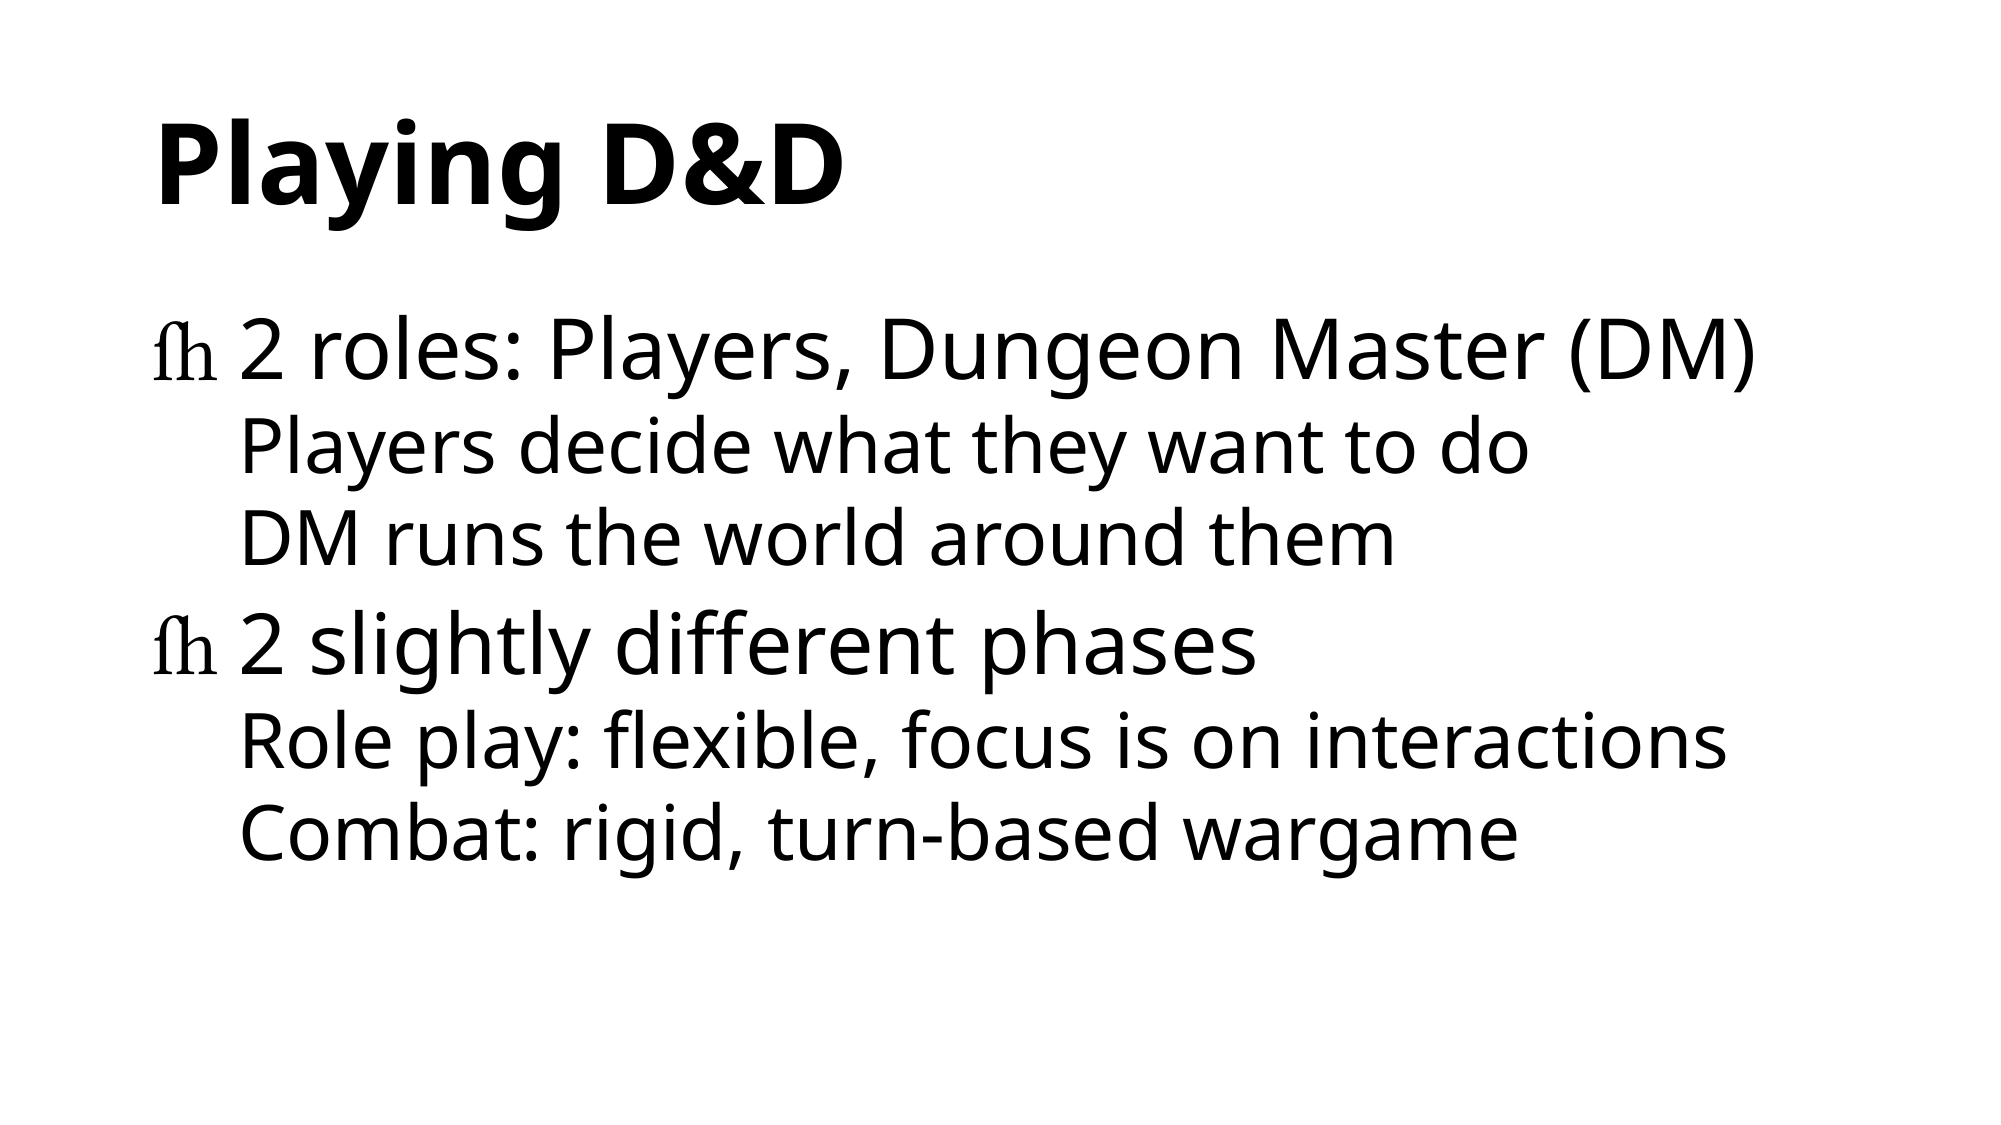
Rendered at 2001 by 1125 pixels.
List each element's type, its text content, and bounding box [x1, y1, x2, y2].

list 2 roles: Players, Dungeon Master (DM) Players decide what they want to do DM runs the world around them 2 slightly different phases Role play: flexible, focus is on interactions Combat: rigid, turn-based wargame [137, 299, 1863, 1014]
title Playing D&D [137, 59, 1863, 278]
